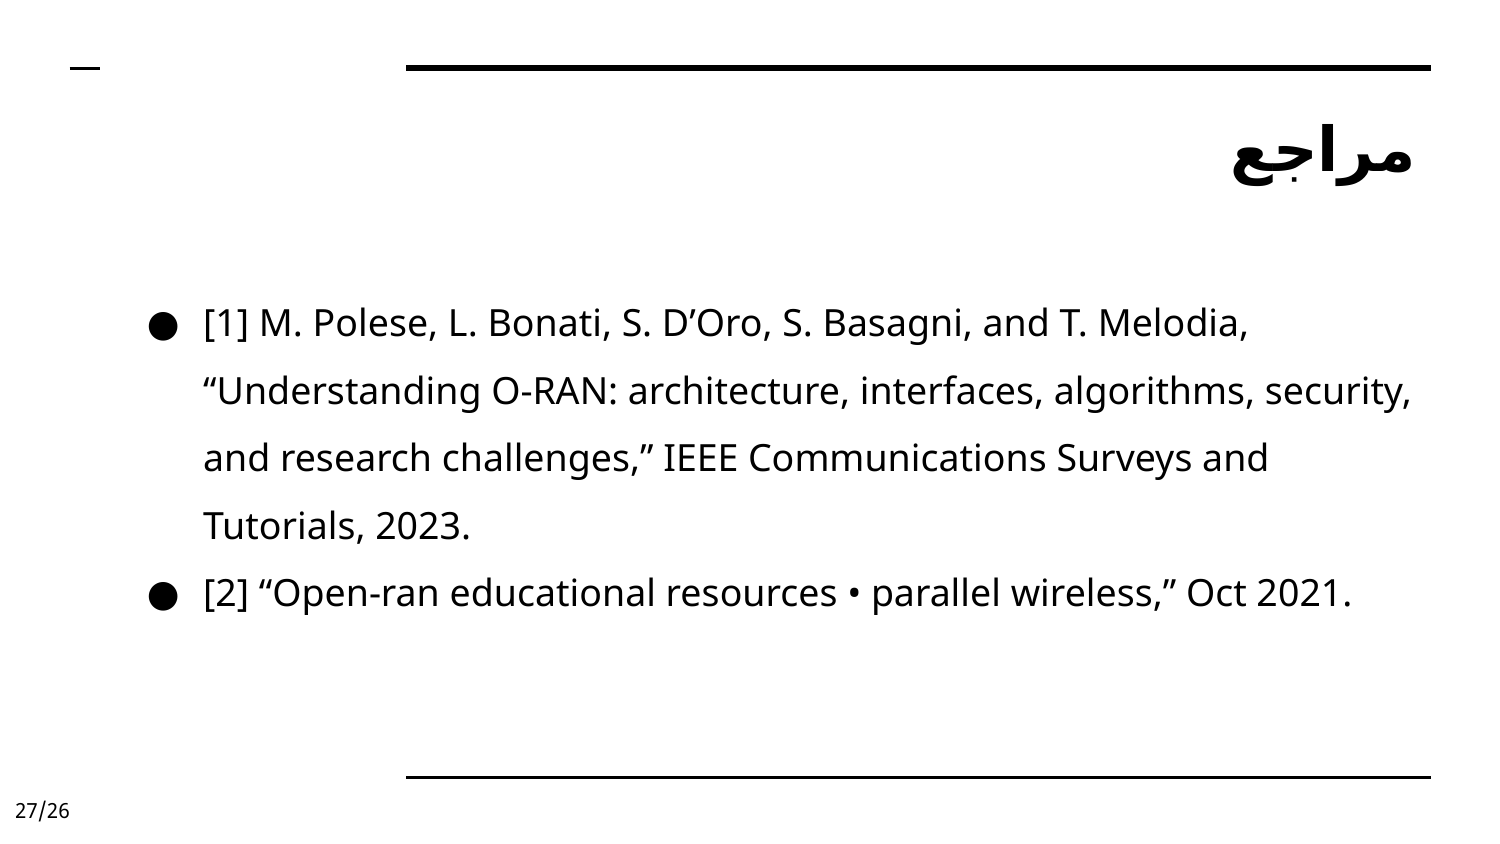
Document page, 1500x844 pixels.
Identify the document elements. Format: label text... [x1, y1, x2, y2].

title مراجع [393, 94, 1431, 199]
list [1] M. Polese, L. Bonati, S. D’Oro, S. Basagni, and T. Melodia, “Understanding O-RAN: architecture, interfaces, algorithms, security, and research challenges,” IEEE Communications Surveys and Tutorials, 2023. [2] “Open-ran educational resources • parallel wireless,” Oct 2021. [113, 261, 1433, 755]
slide_number 26/27 [0, 779, 90, 844]
